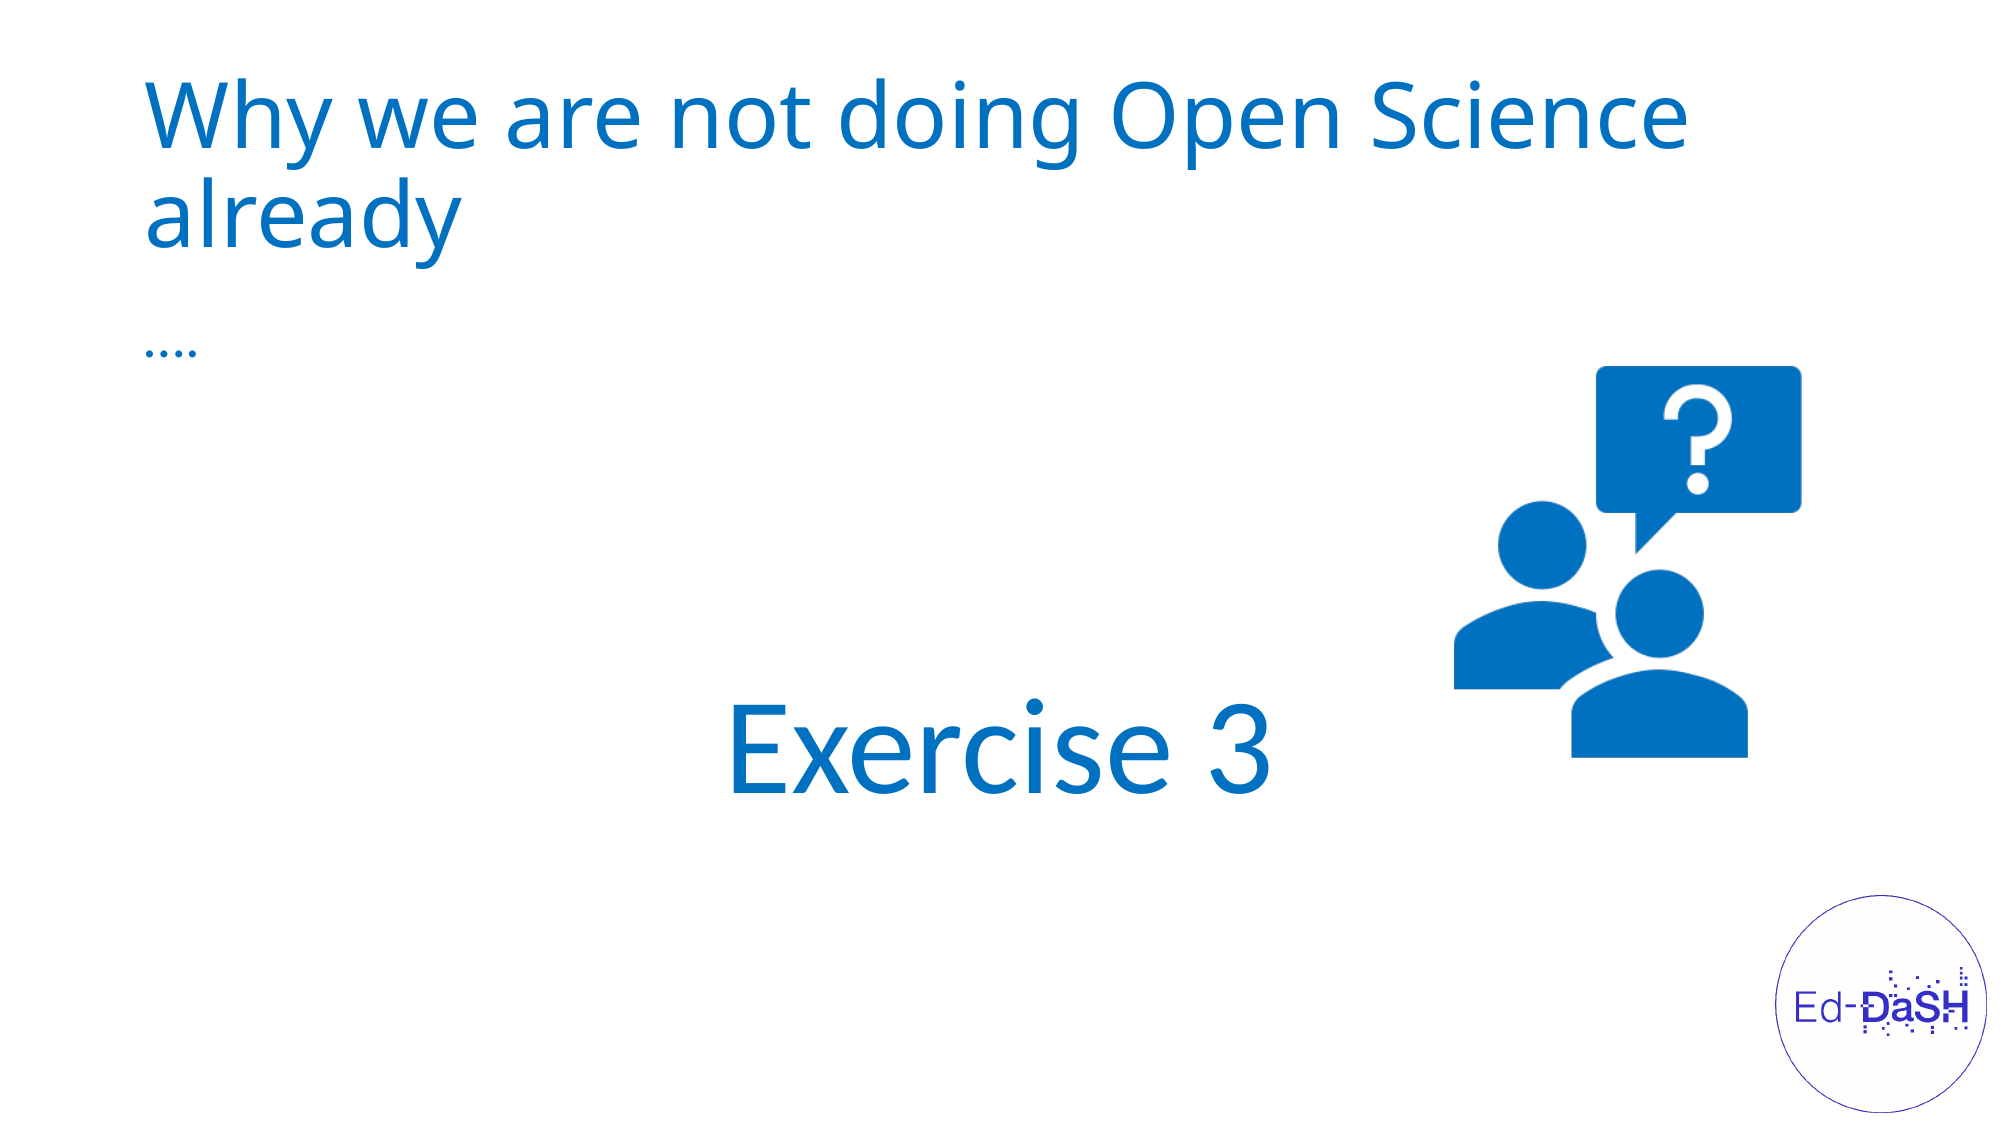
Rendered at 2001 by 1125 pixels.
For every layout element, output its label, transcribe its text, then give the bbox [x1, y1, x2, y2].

title Why we are not doing Open Science already [136, 59, 1863, 278]
picture [1393, 327, 1863, 798]
text_box Exercise 3 [137, 299, 1863, 1014]
picture [1775, 895, 1987, 1113]
